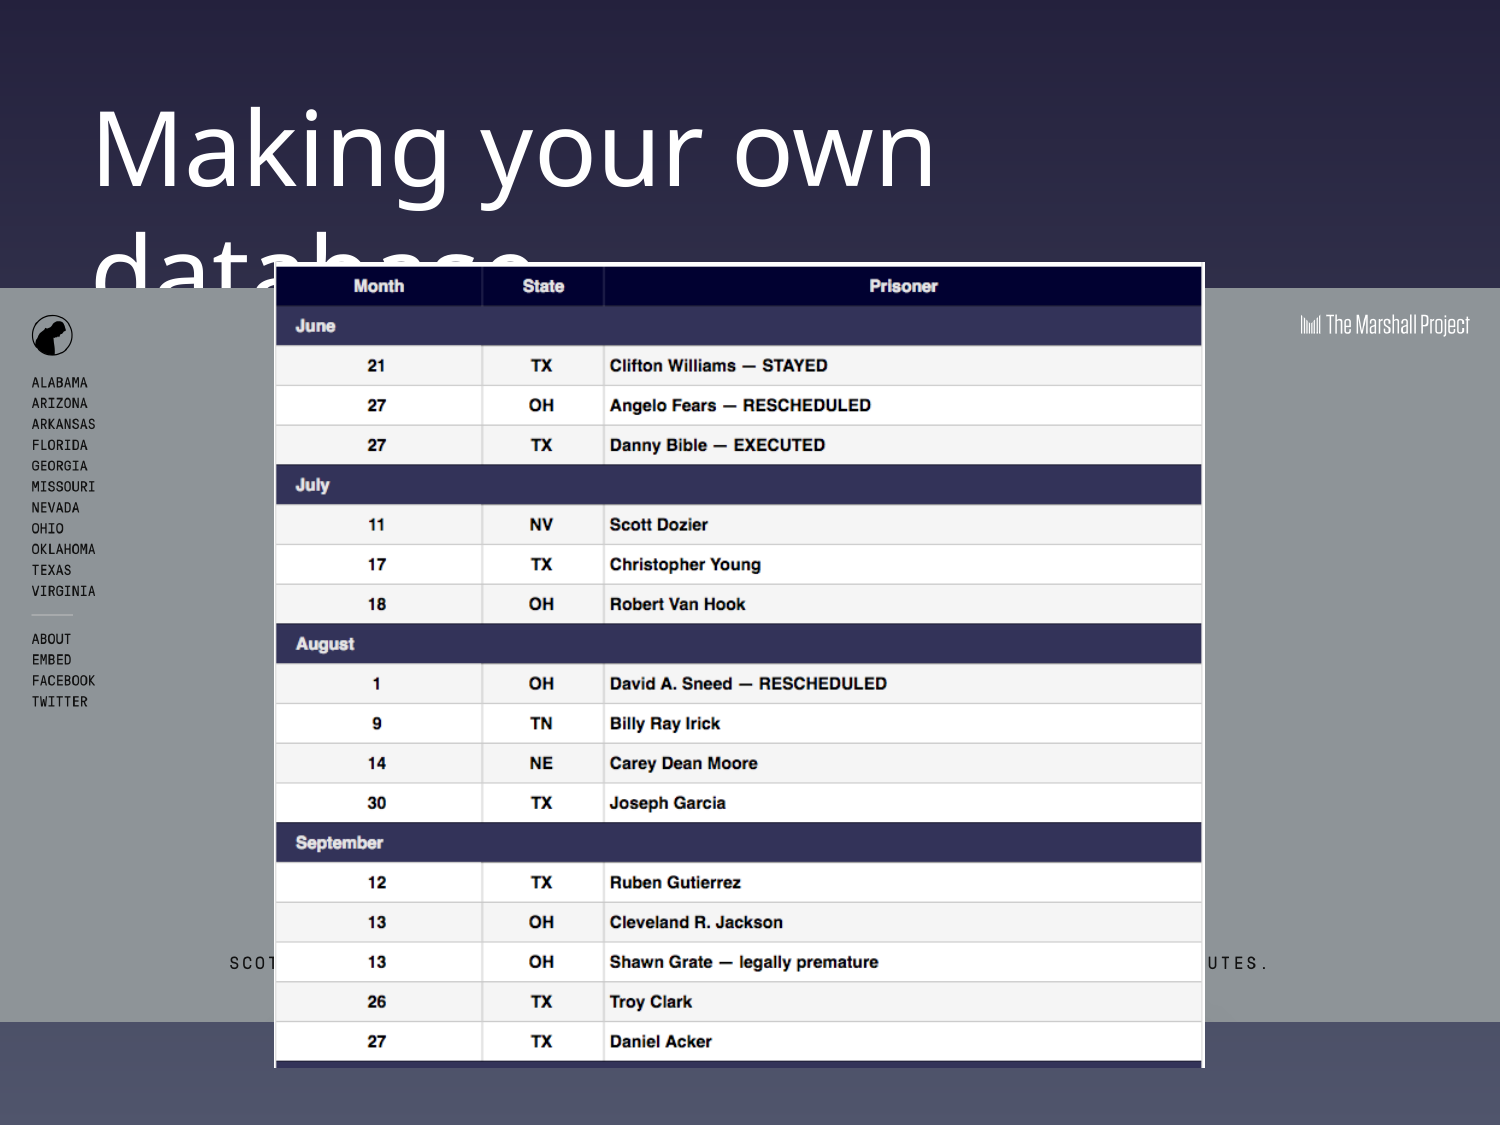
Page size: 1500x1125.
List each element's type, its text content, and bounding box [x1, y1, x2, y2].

picture [0, 262, 1500, 1068]
title Making your own database [75, 75, 1425, 263]
